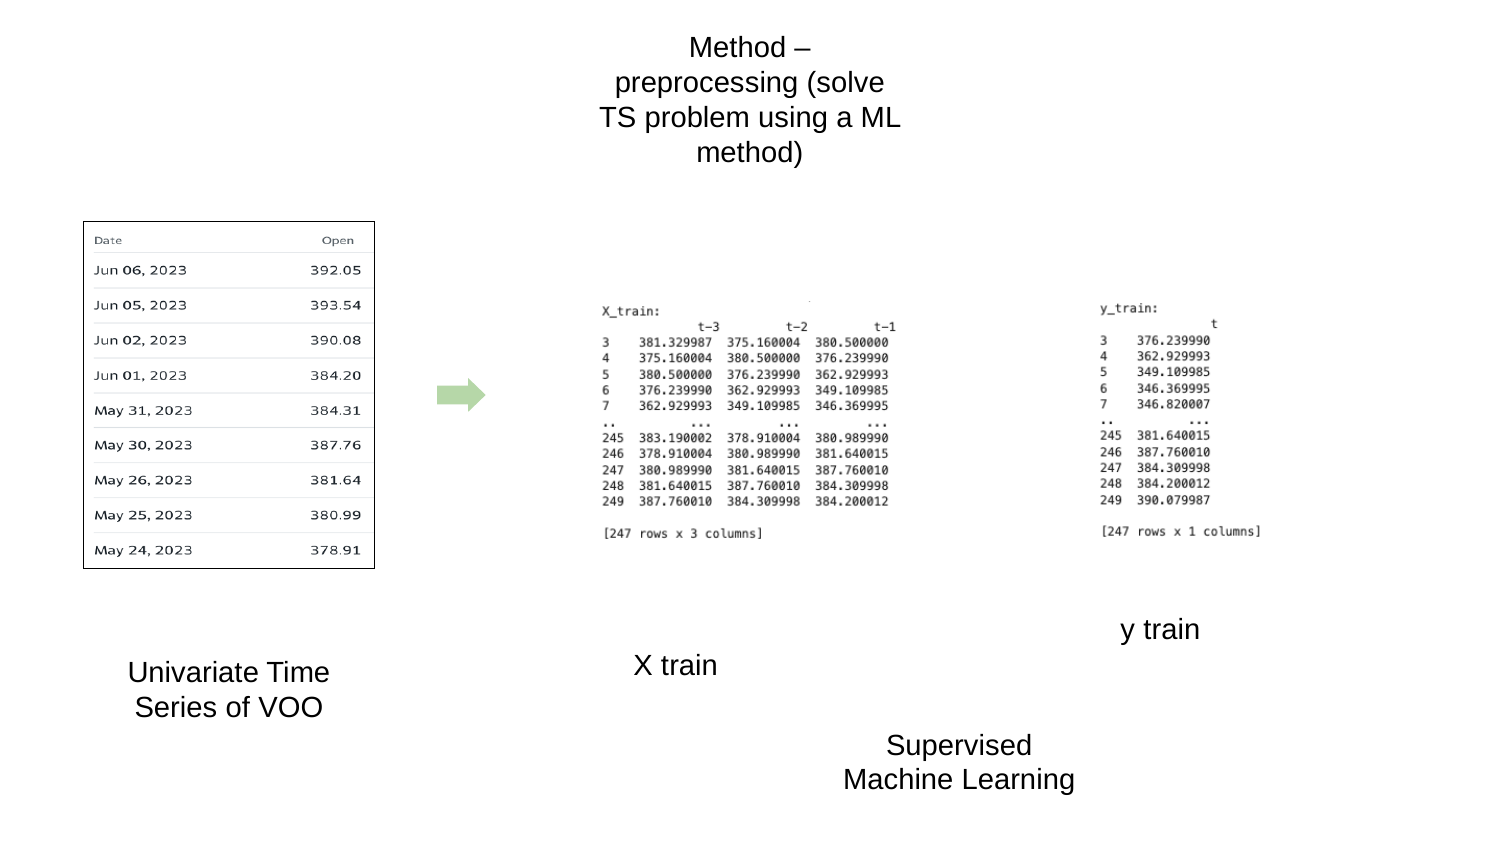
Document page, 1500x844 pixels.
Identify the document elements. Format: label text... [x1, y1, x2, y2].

text_box y train [1026, 602, 1295, 653]
text_box [437, 378, 486, 412]
picture [1092, 300, 1275, 543]
picture [591, 300, 909, 543]
text_box X train [541, 638, 810, 689]
text_box Supervised Machine Learning [825, 718, 1094, 804]
text_box Univariate Time Series of VOO [73, 646, 385, 731]
picture [83, 221, 375, 569]
text_box Method – preprocessing (solve TS problem using a ML method) [578, 21, 922, 176]
